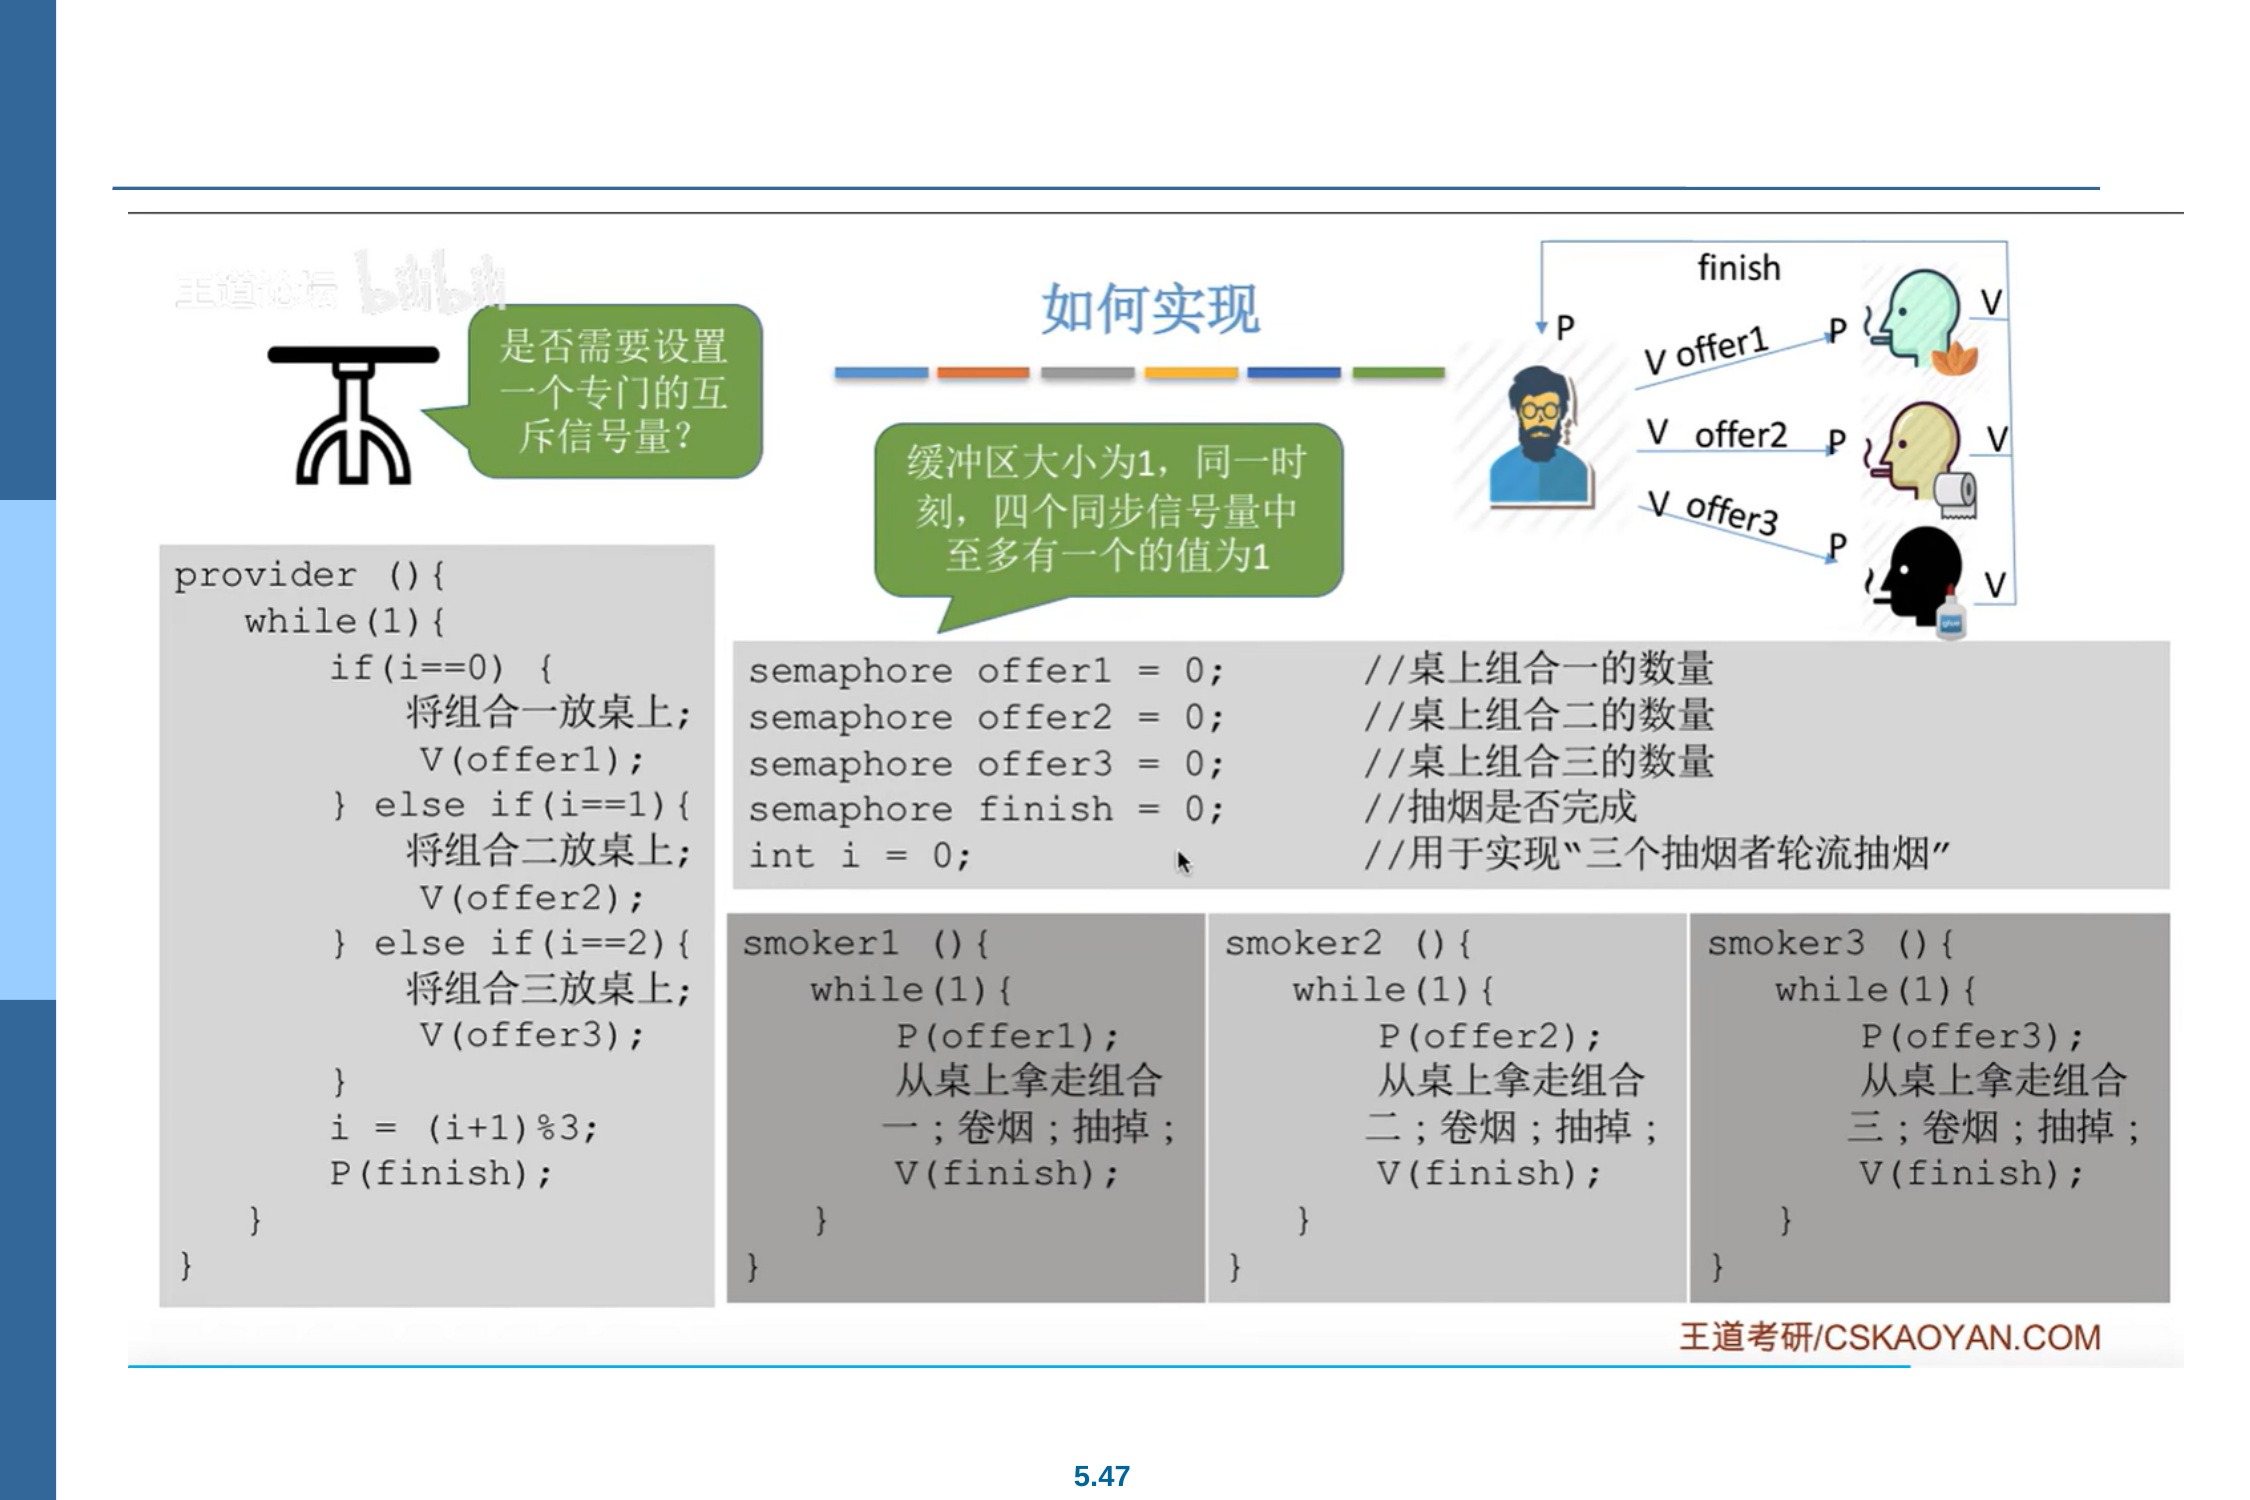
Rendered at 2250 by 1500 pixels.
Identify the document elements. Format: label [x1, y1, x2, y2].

picture [127, 211, 2184, 1368]
